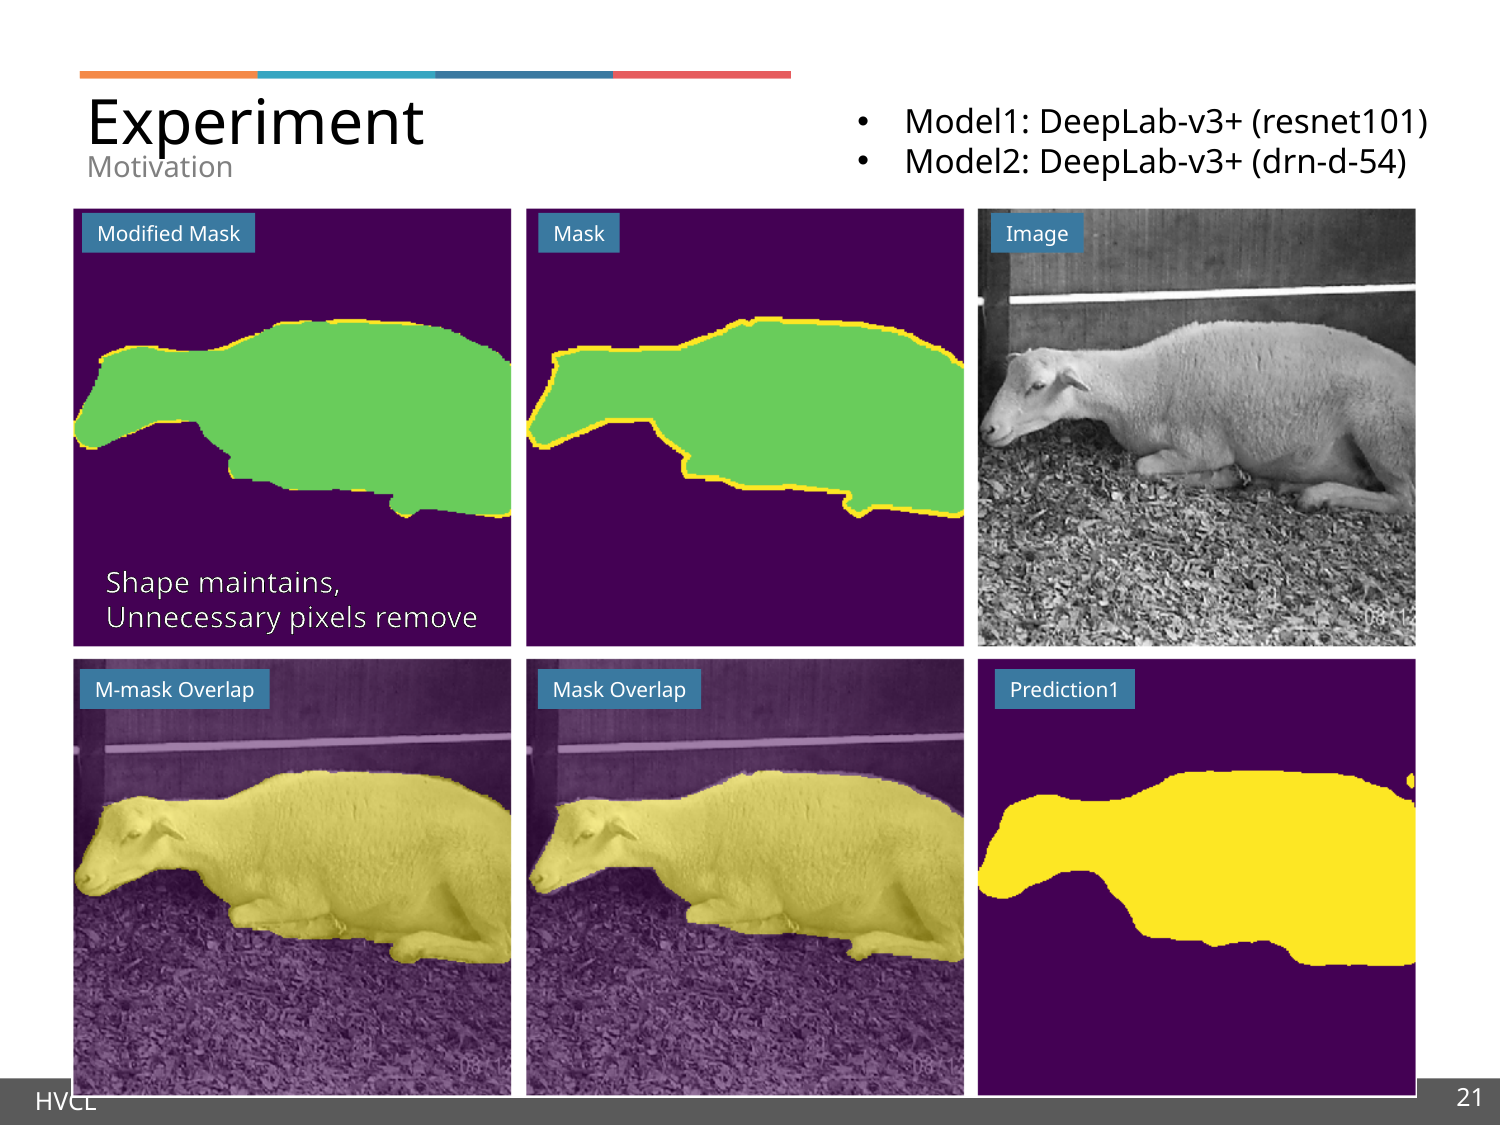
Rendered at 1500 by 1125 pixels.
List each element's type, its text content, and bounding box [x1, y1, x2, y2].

text_box Model1: DeepLab-v3+ (resnet101) Model2: DeepLab-v3+ (drn-d-54) [842, 93, 1444, 188]
slide_number 21 [1162, 1071, 1500, 1125]
text_box [95, 8, 1500, 101]
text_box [76, 212, 1140, 710]
text_box Motivation [71, 141, 715, 191]
picture [71, 205, 1417, 1098]
text_box Experiment [71, 74, 691, 141]
